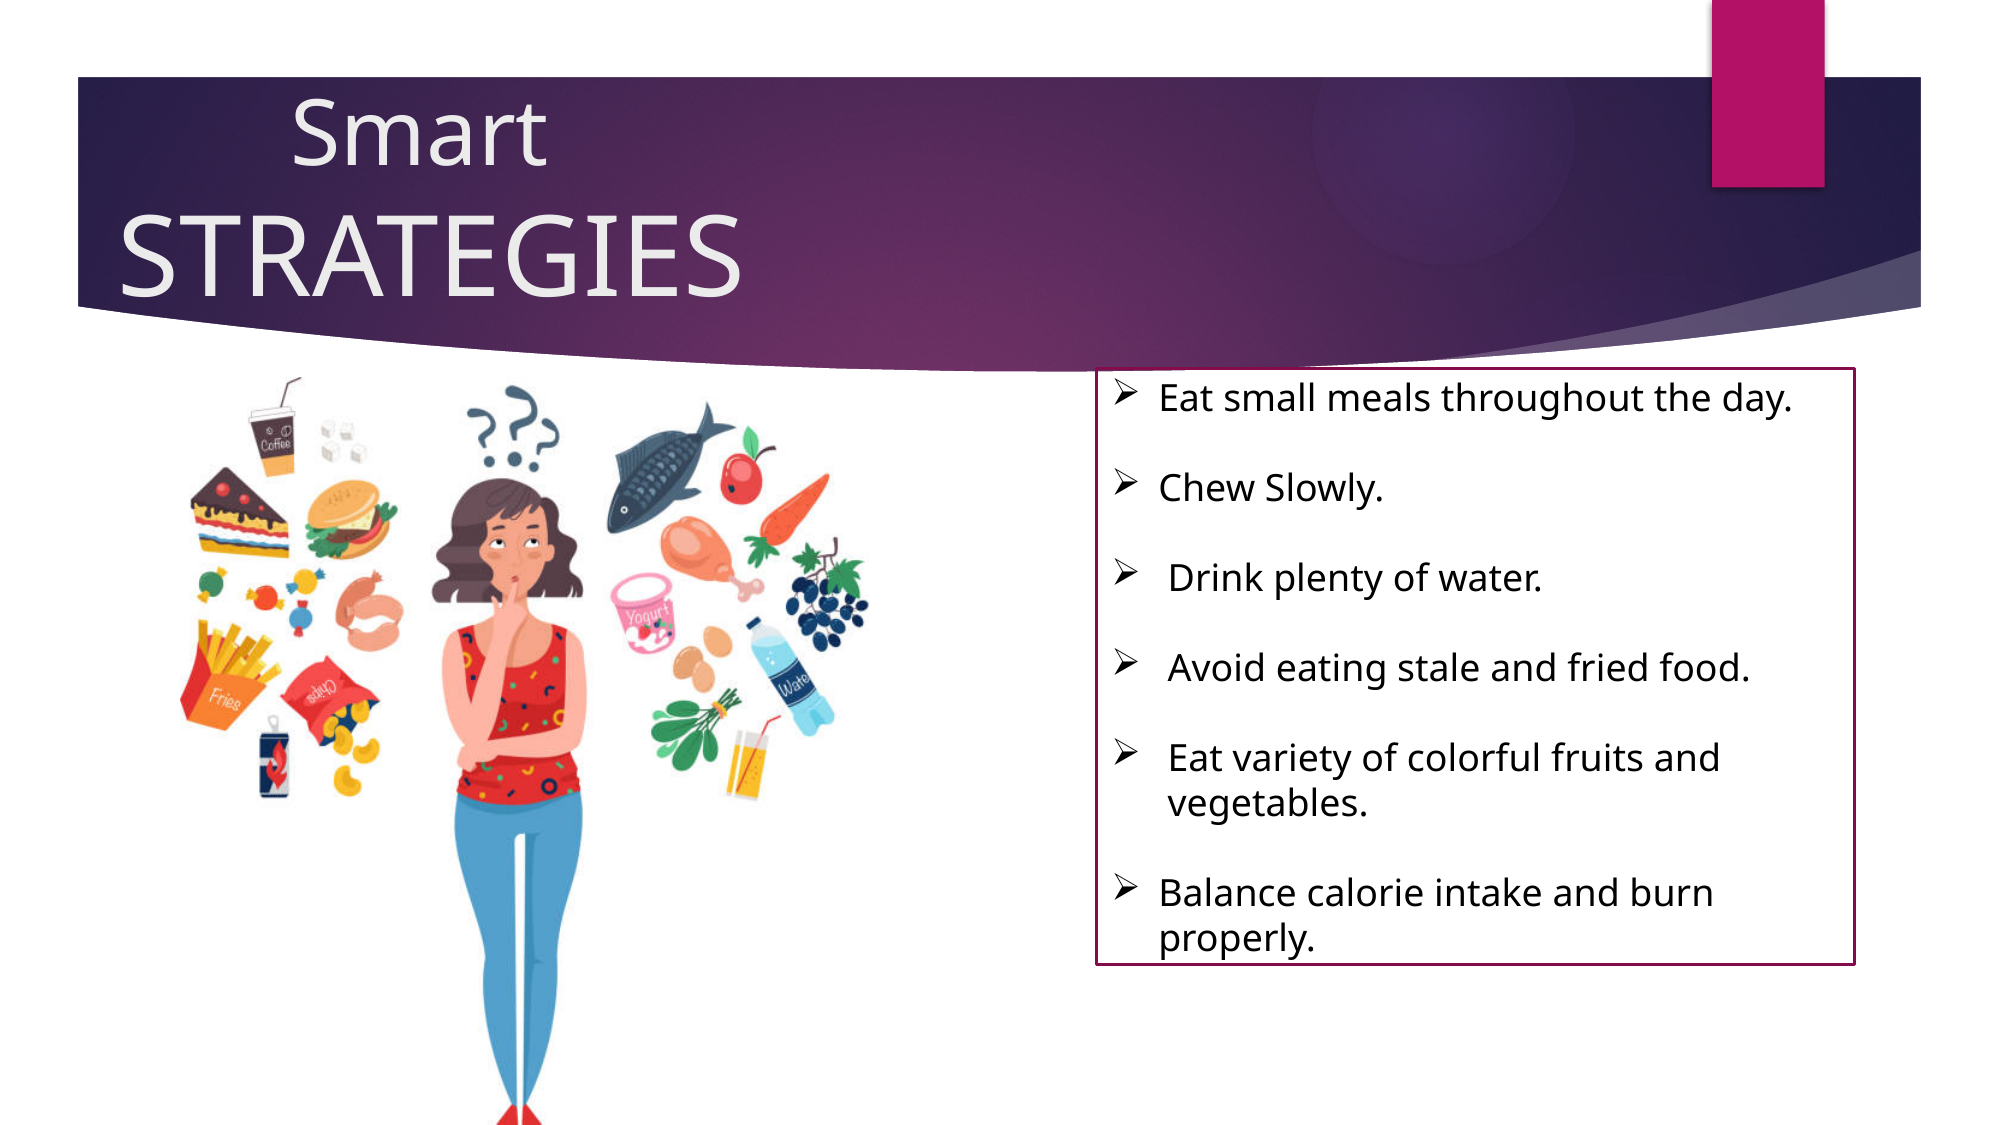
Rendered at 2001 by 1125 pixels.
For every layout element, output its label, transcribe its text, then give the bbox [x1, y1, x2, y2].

title Smart STRATEGIES [70, 138, 793, 255]
text_box Eat small meals throughout the day. Chew Slowly. Drink plenty of water. Avoid eating stale and fried food. Eat variety of colorful fruits and vegetables. Balance calorie intake and burn properly. [1095, 367, 1856, 966]
picture [179, 377, 870, 1125]
